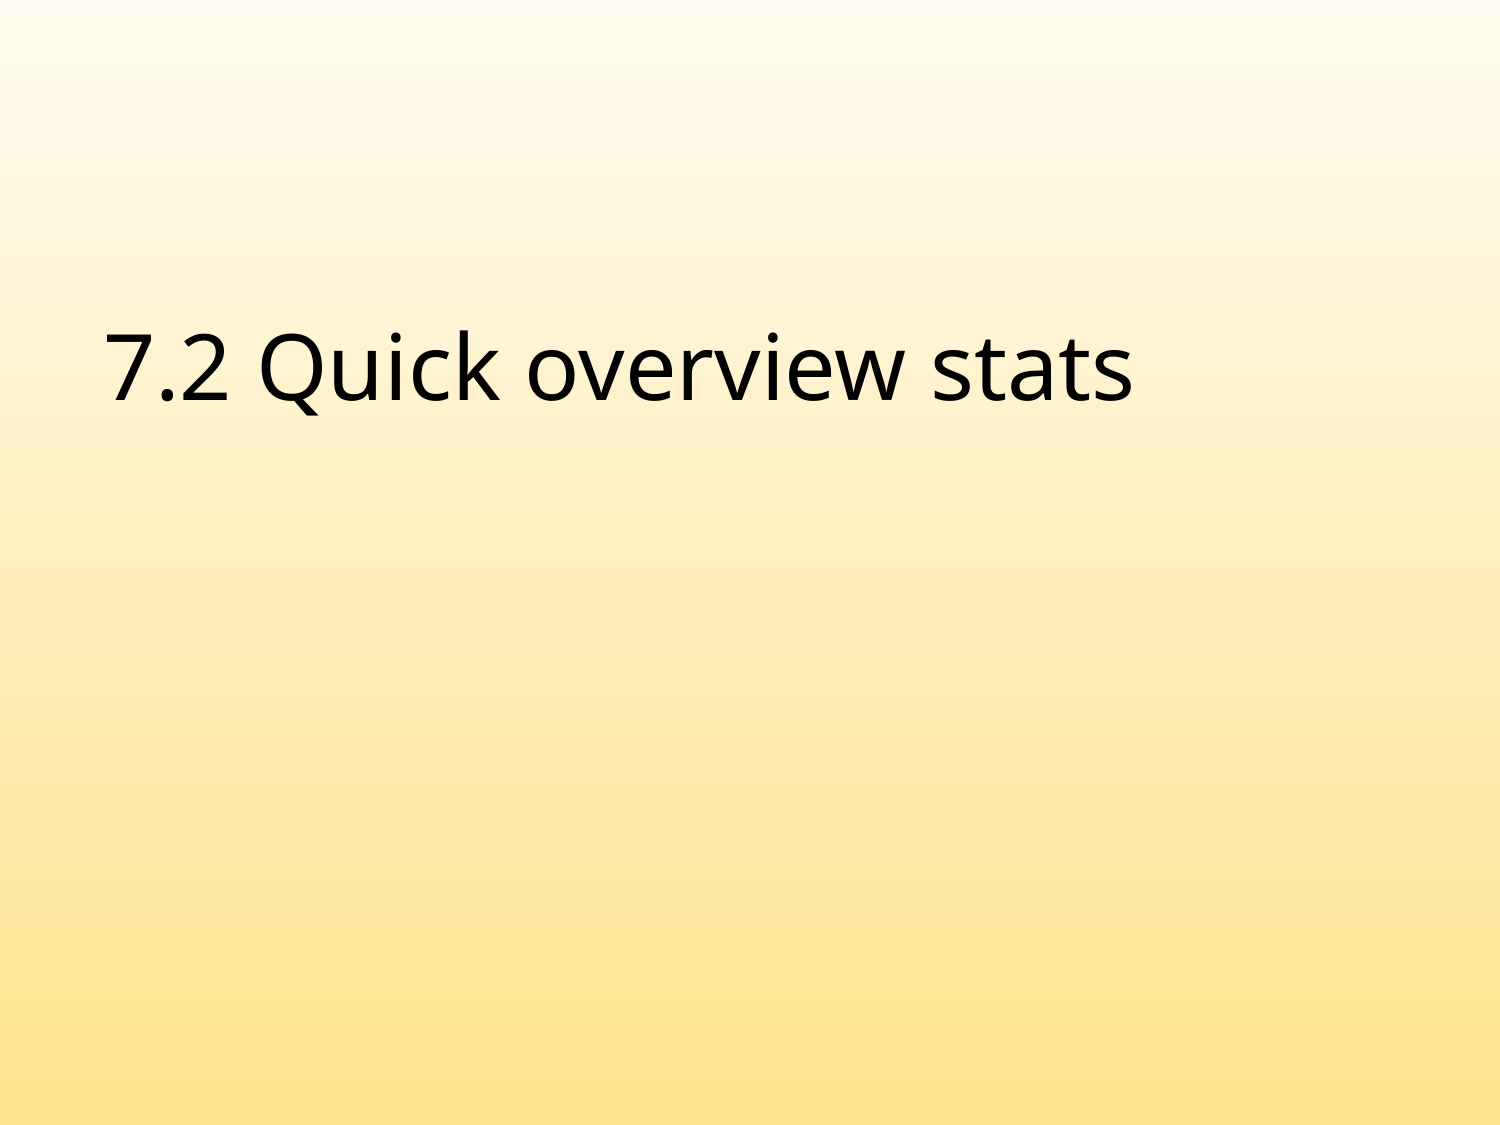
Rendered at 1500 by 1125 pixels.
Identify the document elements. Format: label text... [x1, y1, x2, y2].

title 7.2 Quick overview stats [88, 262, 1382, 480]
